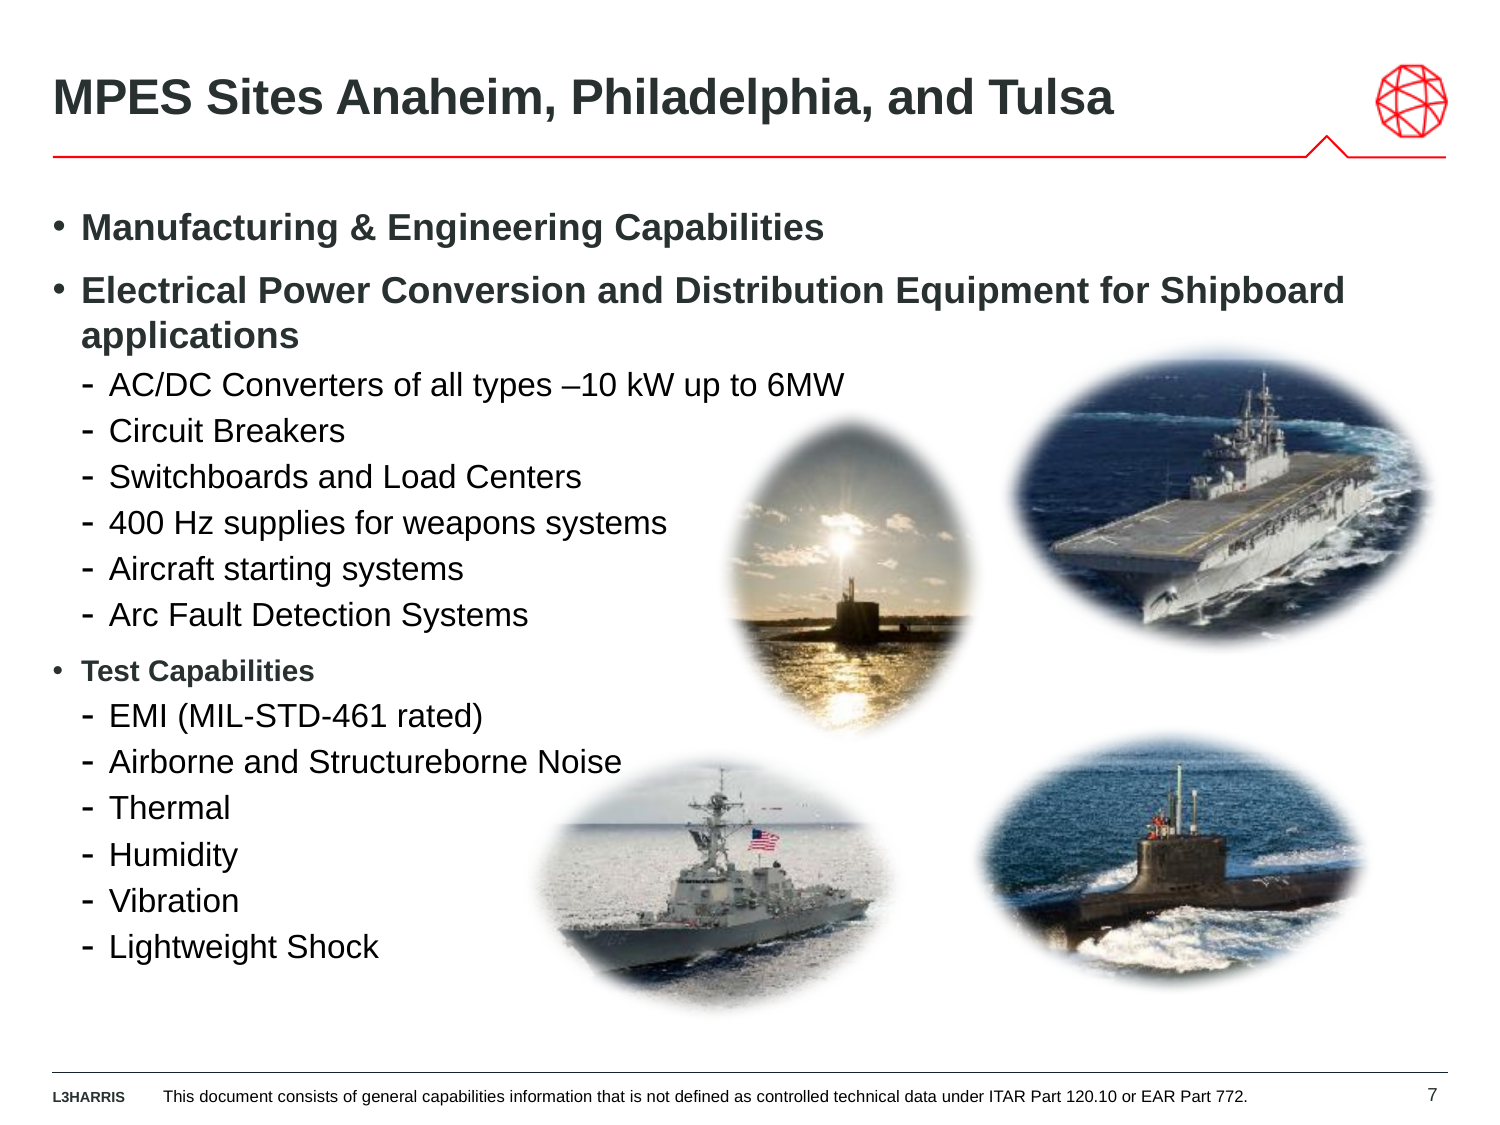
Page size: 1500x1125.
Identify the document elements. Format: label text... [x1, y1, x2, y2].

picture [520, 404, 1378, 1023]
title MPES Sites Anaheim, Philadelphia, and Tulsa [52, 47, 1215, 153]
list Manufacturing & Engineering Capabilities Electrical Power Conversion and Distribution Equipment for Shipboard applications AC/DC Converters of all types –10 kW up to 6MW Circuit Breakers Switchboards and Load Centers 400 Hz supplies for weapons systems Aircraft starting systems Arc Fault Detection Systems Test Capabilities EMI (MIL-STD-461 rated) Airborne and Structureborne Noise Thermal Humidity Vibration Lightweight Shock [52, 202, 1448, 1005]
picture [996, 333, 1444, 658]
